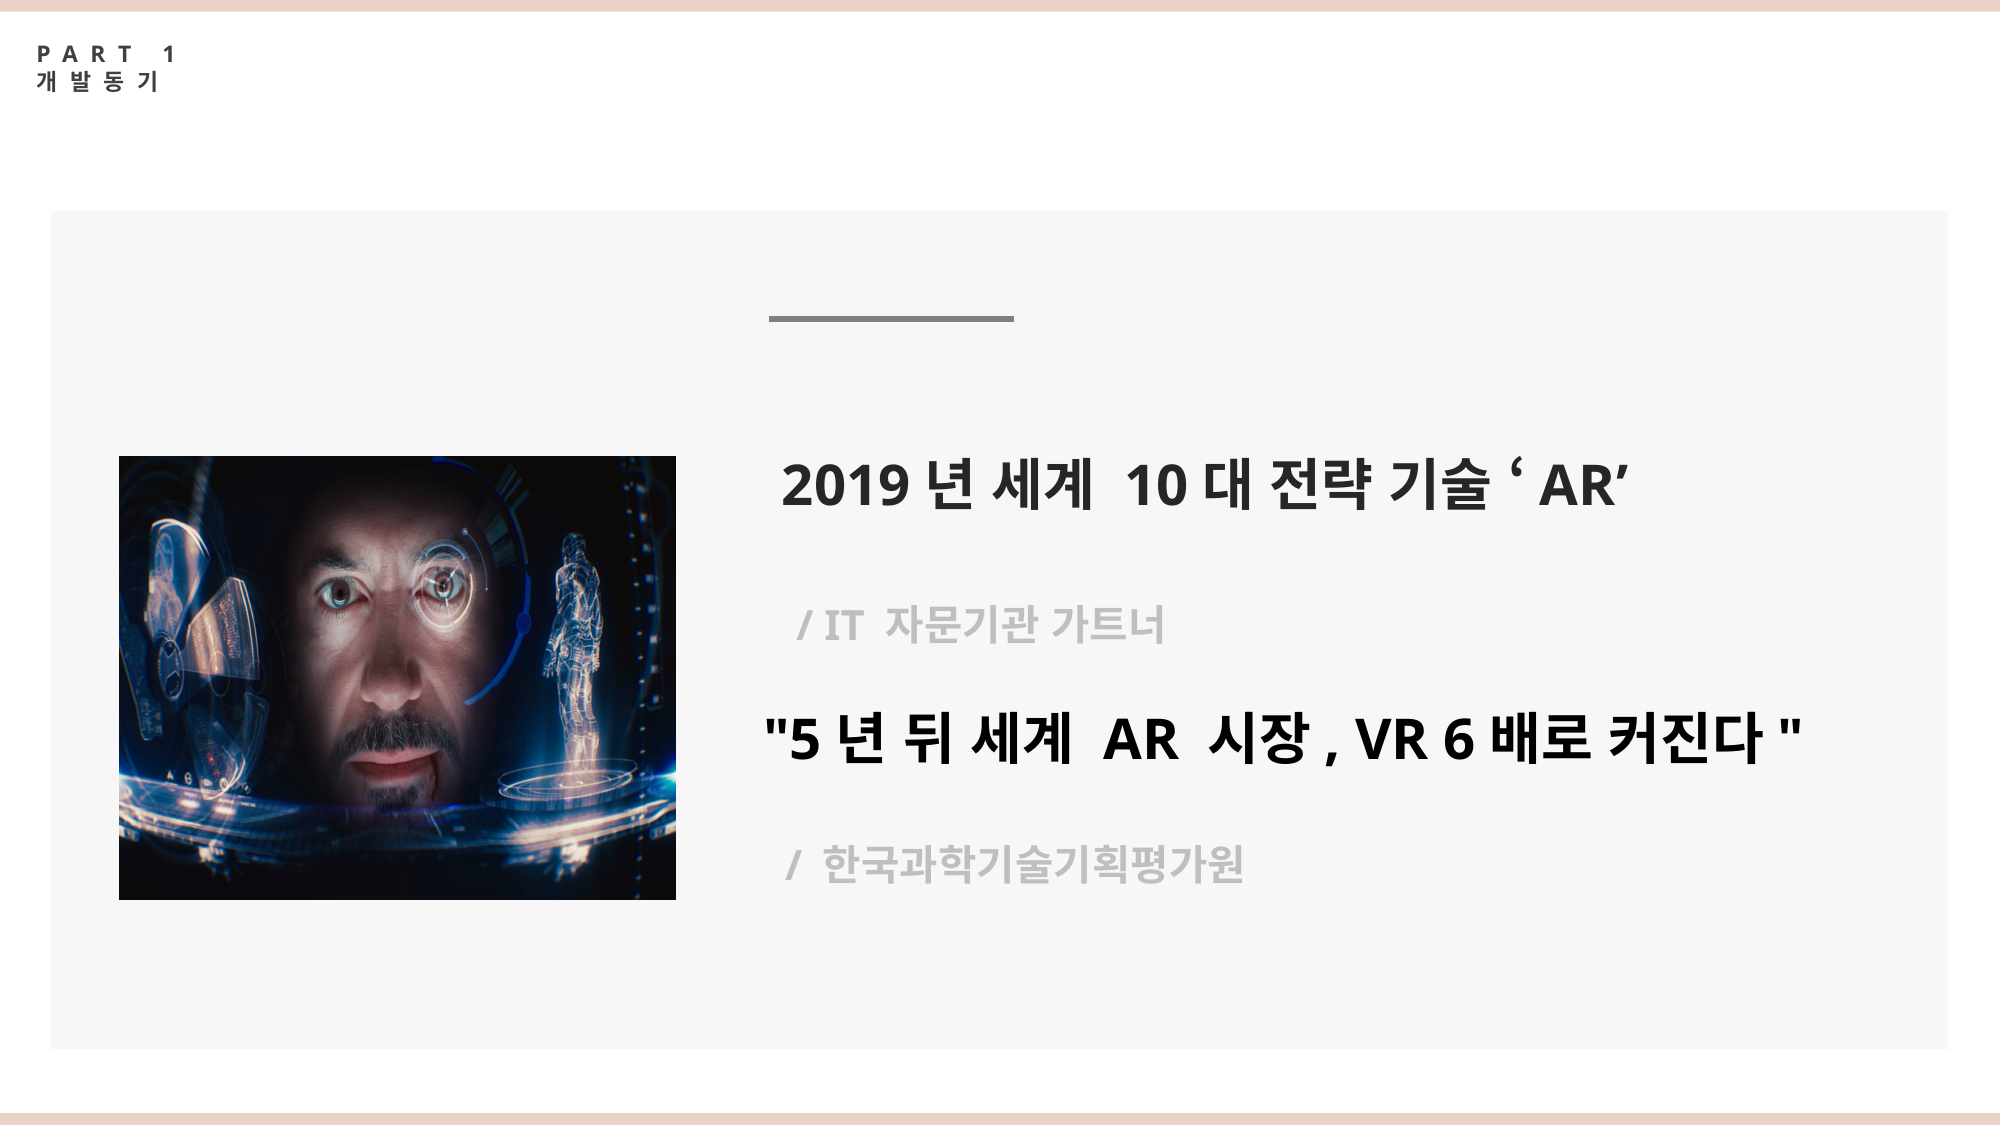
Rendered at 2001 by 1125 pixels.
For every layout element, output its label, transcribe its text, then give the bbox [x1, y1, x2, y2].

text_box [0, 0, 2000, 13]
text_box [50, 210, 1949, 1050]
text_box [748, 319, 2000, 964]
picture [119, 455, 676, 900]
text_box PART 1 개발동기 [21, 32, 228, 103]
text_box [0, 1112, 2000, 1125]
